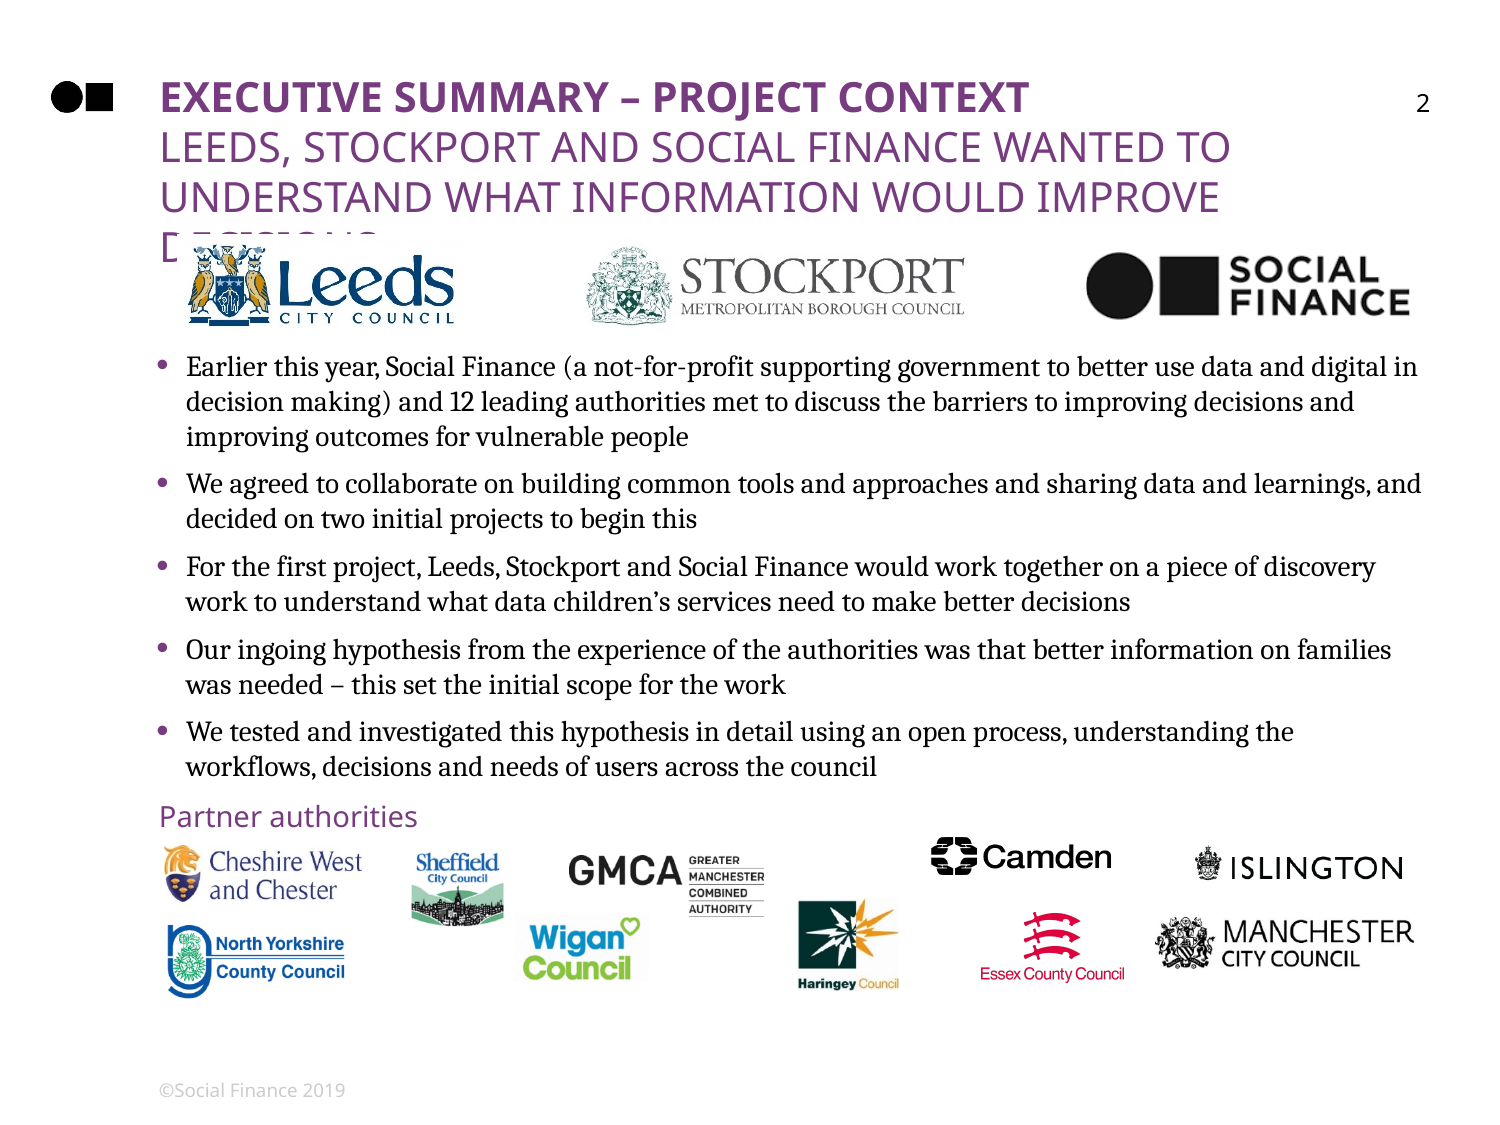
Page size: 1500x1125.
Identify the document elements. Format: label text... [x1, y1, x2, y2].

picture [1086, 251, 1410, 320]
picture [166, 921, 347, 1001]
picture [1154, 799, 1440, 969]
picture [163, 845, 362, 902]
picture [928, 837, 1112, 875]
slide_number 2 [1388, 87, 1431, 148]
picture [406, 837, 764, 982]
picture [797, 898, 900, 991]
picture [177, 233, 464, 338]
picture [980, 911, 1124, 983]
list Earlier this year, Social Finance (a not-for-profit supporting government to better use data and digital in decision making) and 12 leading authorities met to discuss the barriers to improving decisions and improving outcomes for vulnerable people We agreed to collaborate on building common tools and approaches and sharing data and learnings, and decided on two initial projects to begin this For the first project, Leeds, Stockport and Social Finance would work together on a piece of discovery work to understand what data children’s services need to make better decisions Our ingoing hypothesis from the experience of the authorities was that better information on families was needed – this set the initial scope for the work We tested and investigated this hypothesis in detail using an open process, understanding the workflows, decisions and needs of users across the council [156, 346, 1431, 1048]
picture [51, 81, 113, 113]
text_box Partner authorities [159, 798, 678, 834]
picture [577, 236, 973, 334]
title Executive summary – project context Leeds, Stockport and Social Finance wanted to understand what information would improve decisions [159, 70, 1433, 306]
